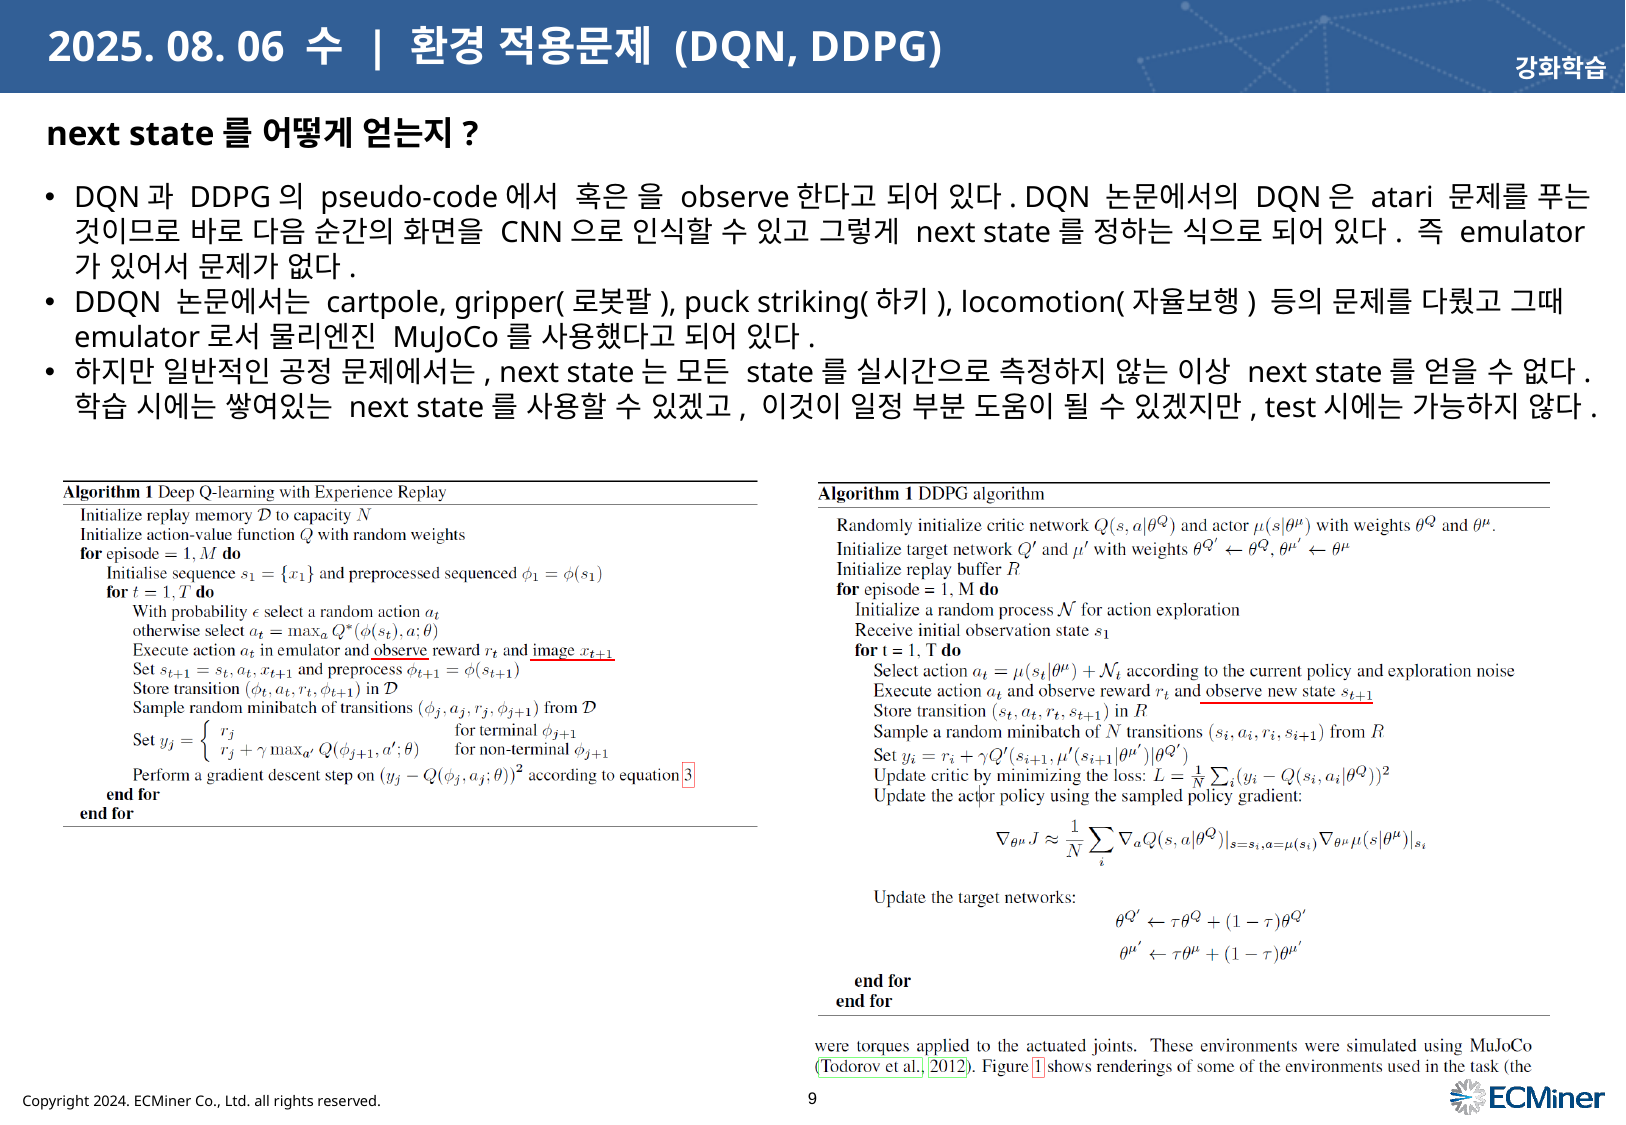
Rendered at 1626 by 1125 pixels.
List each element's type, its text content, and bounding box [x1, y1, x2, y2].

list next state를 어떻게 얻는지? [34, 93, 1581, 160]
list 강화학습 [1137, 44, 1622, 91]
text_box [812, 476, 1555, 1079]
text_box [58, 476, 763, 829]
picture [1450, 1079, 1605, 1115]
title 2025. 08. 06 수 | 환경 적용문제 (DQN, DDPG) [32, 12, 1435, 79]
picture [0, 0, 1625, 93]
